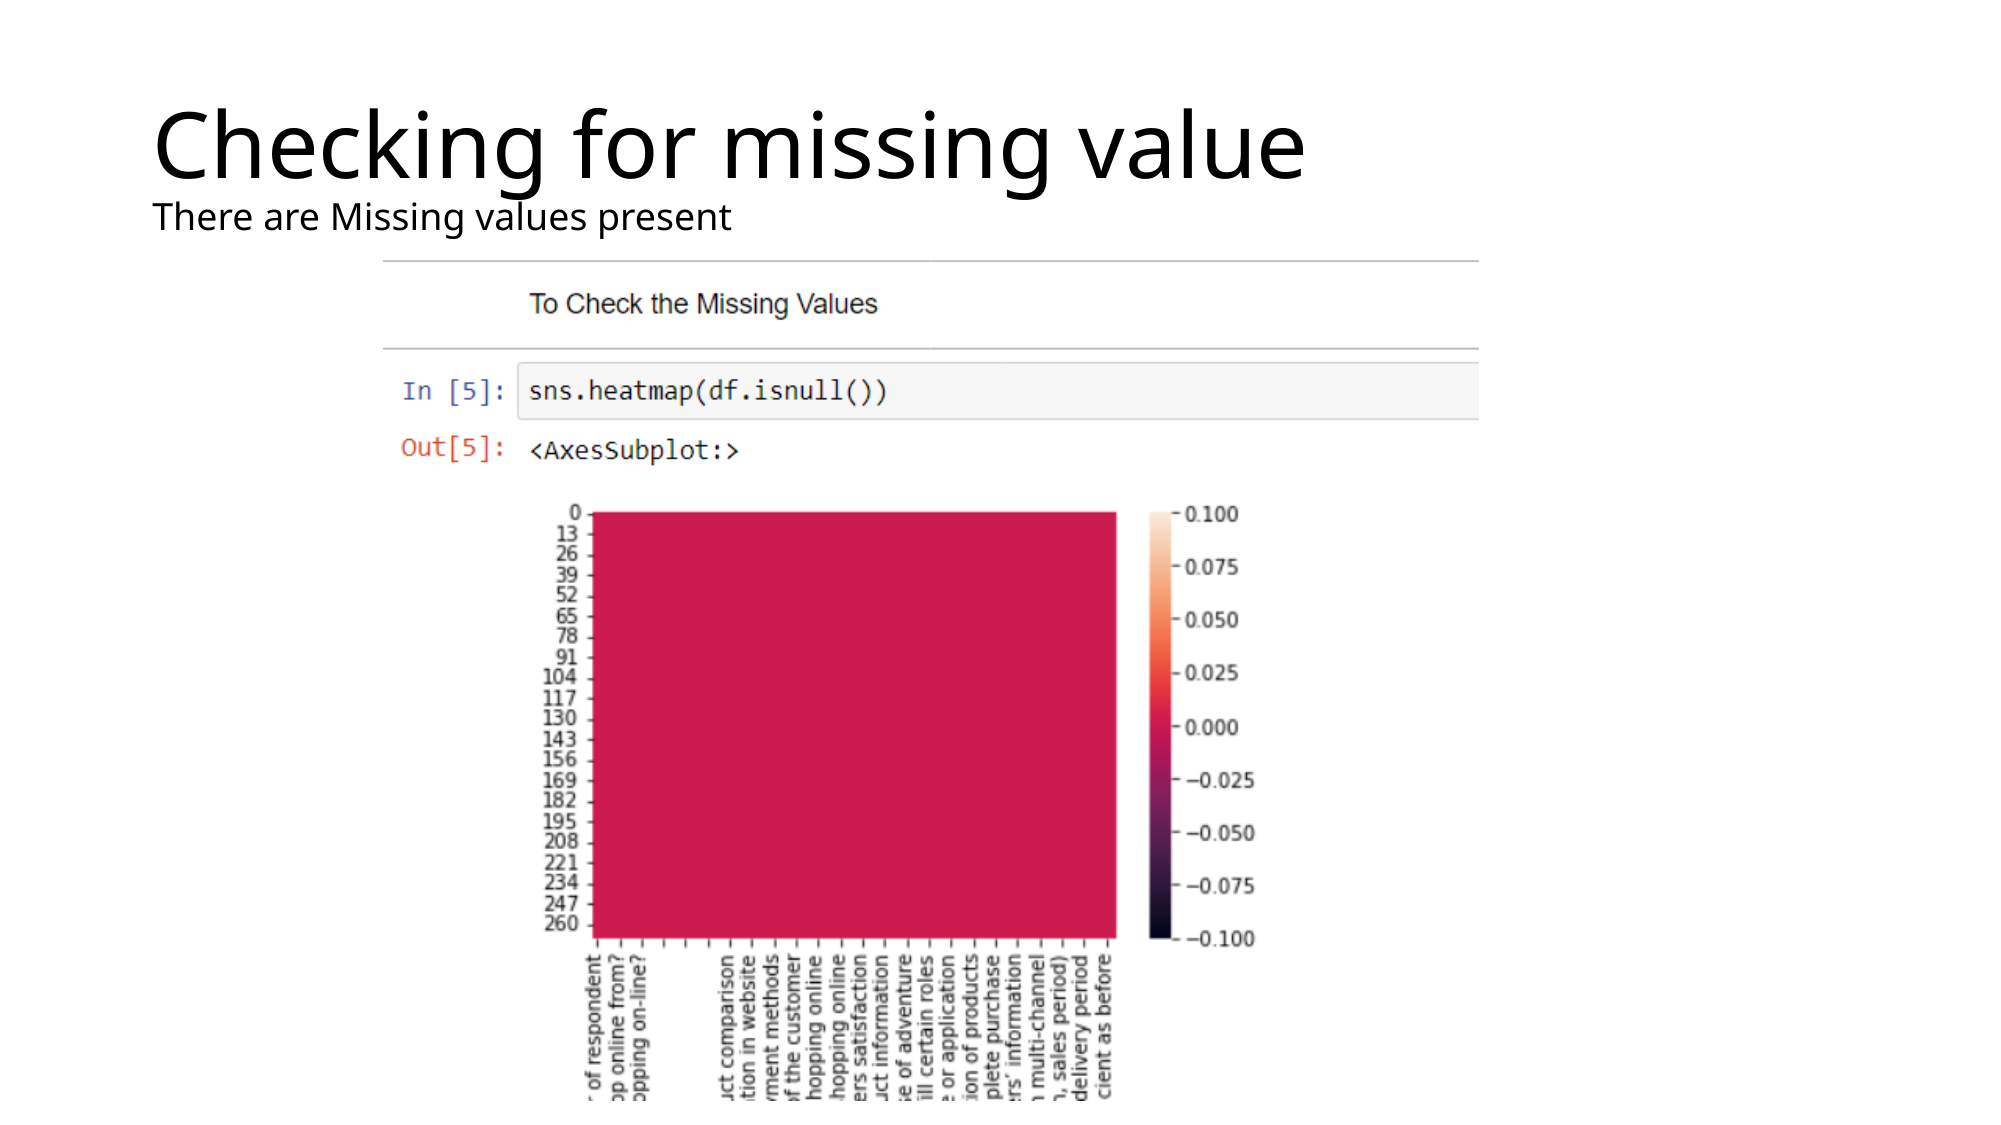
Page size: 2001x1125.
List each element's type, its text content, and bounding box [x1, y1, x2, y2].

title Checking for missing value There are Missing values present [137, 59, 1863, 278]
picture [383, 259, 1479, 1101]
